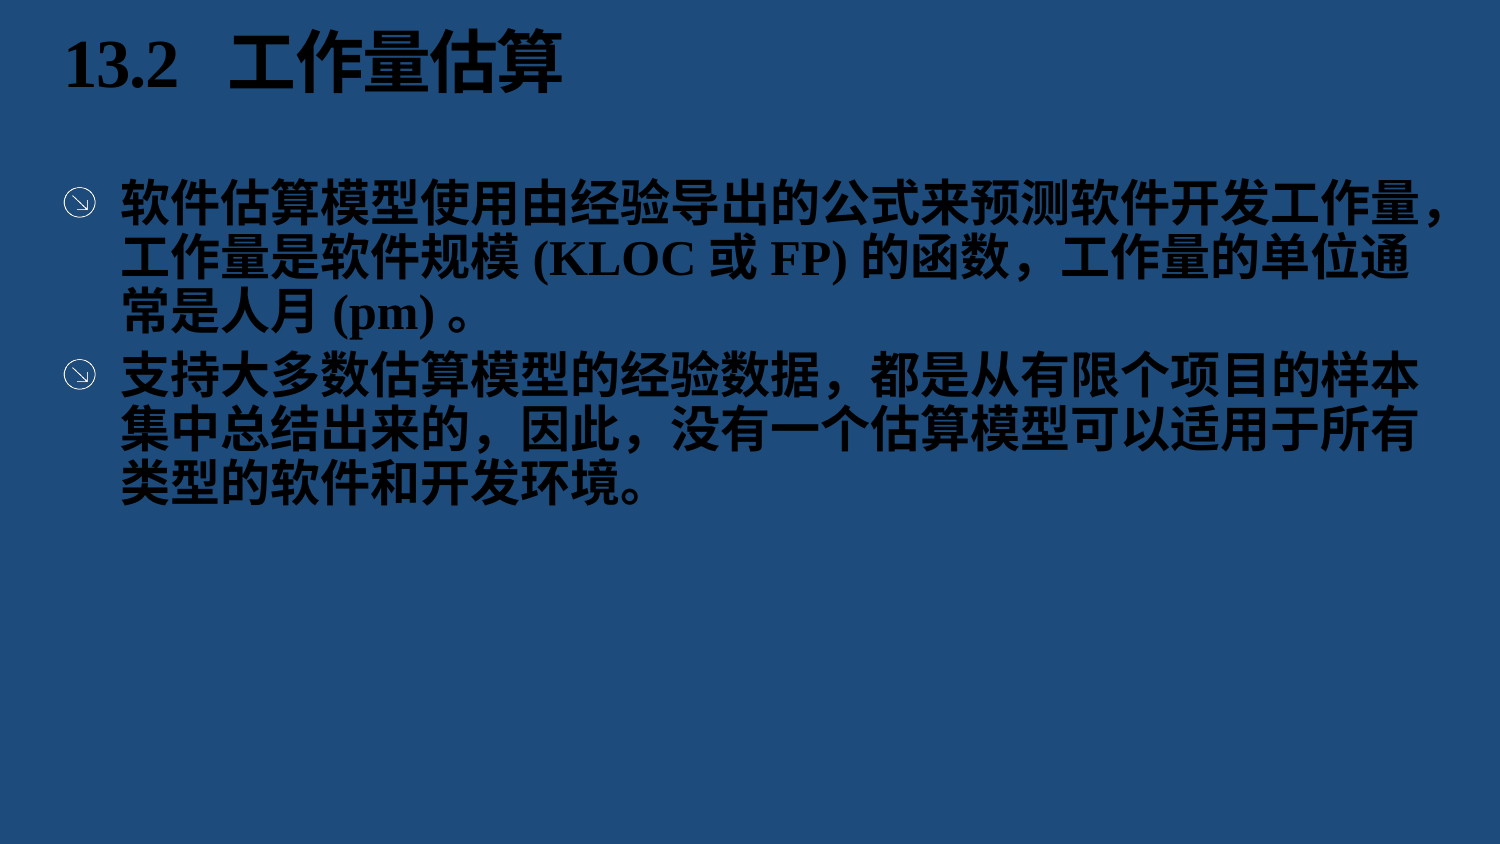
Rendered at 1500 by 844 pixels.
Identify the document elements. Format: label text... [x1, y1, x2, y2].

list 软件估算模型使用由经验导出的公式来预测软件开发工作量，工作量是软件规模(KLOC或FP)的函数，工作量的单位通常是人月(pm)。 支持大多数估算模型的经验数据，都是从有限个项目的样本集中总结出来的，因此，没有一个估算模型可以适用于所有类型的软件和开发环境。 [63, 178, 1436, 518]
picture [63, 186, 96, 218]
picture [63, 358, 96, 390]
title 13.2 工作量估算 [63, 28, 1436, 104]
